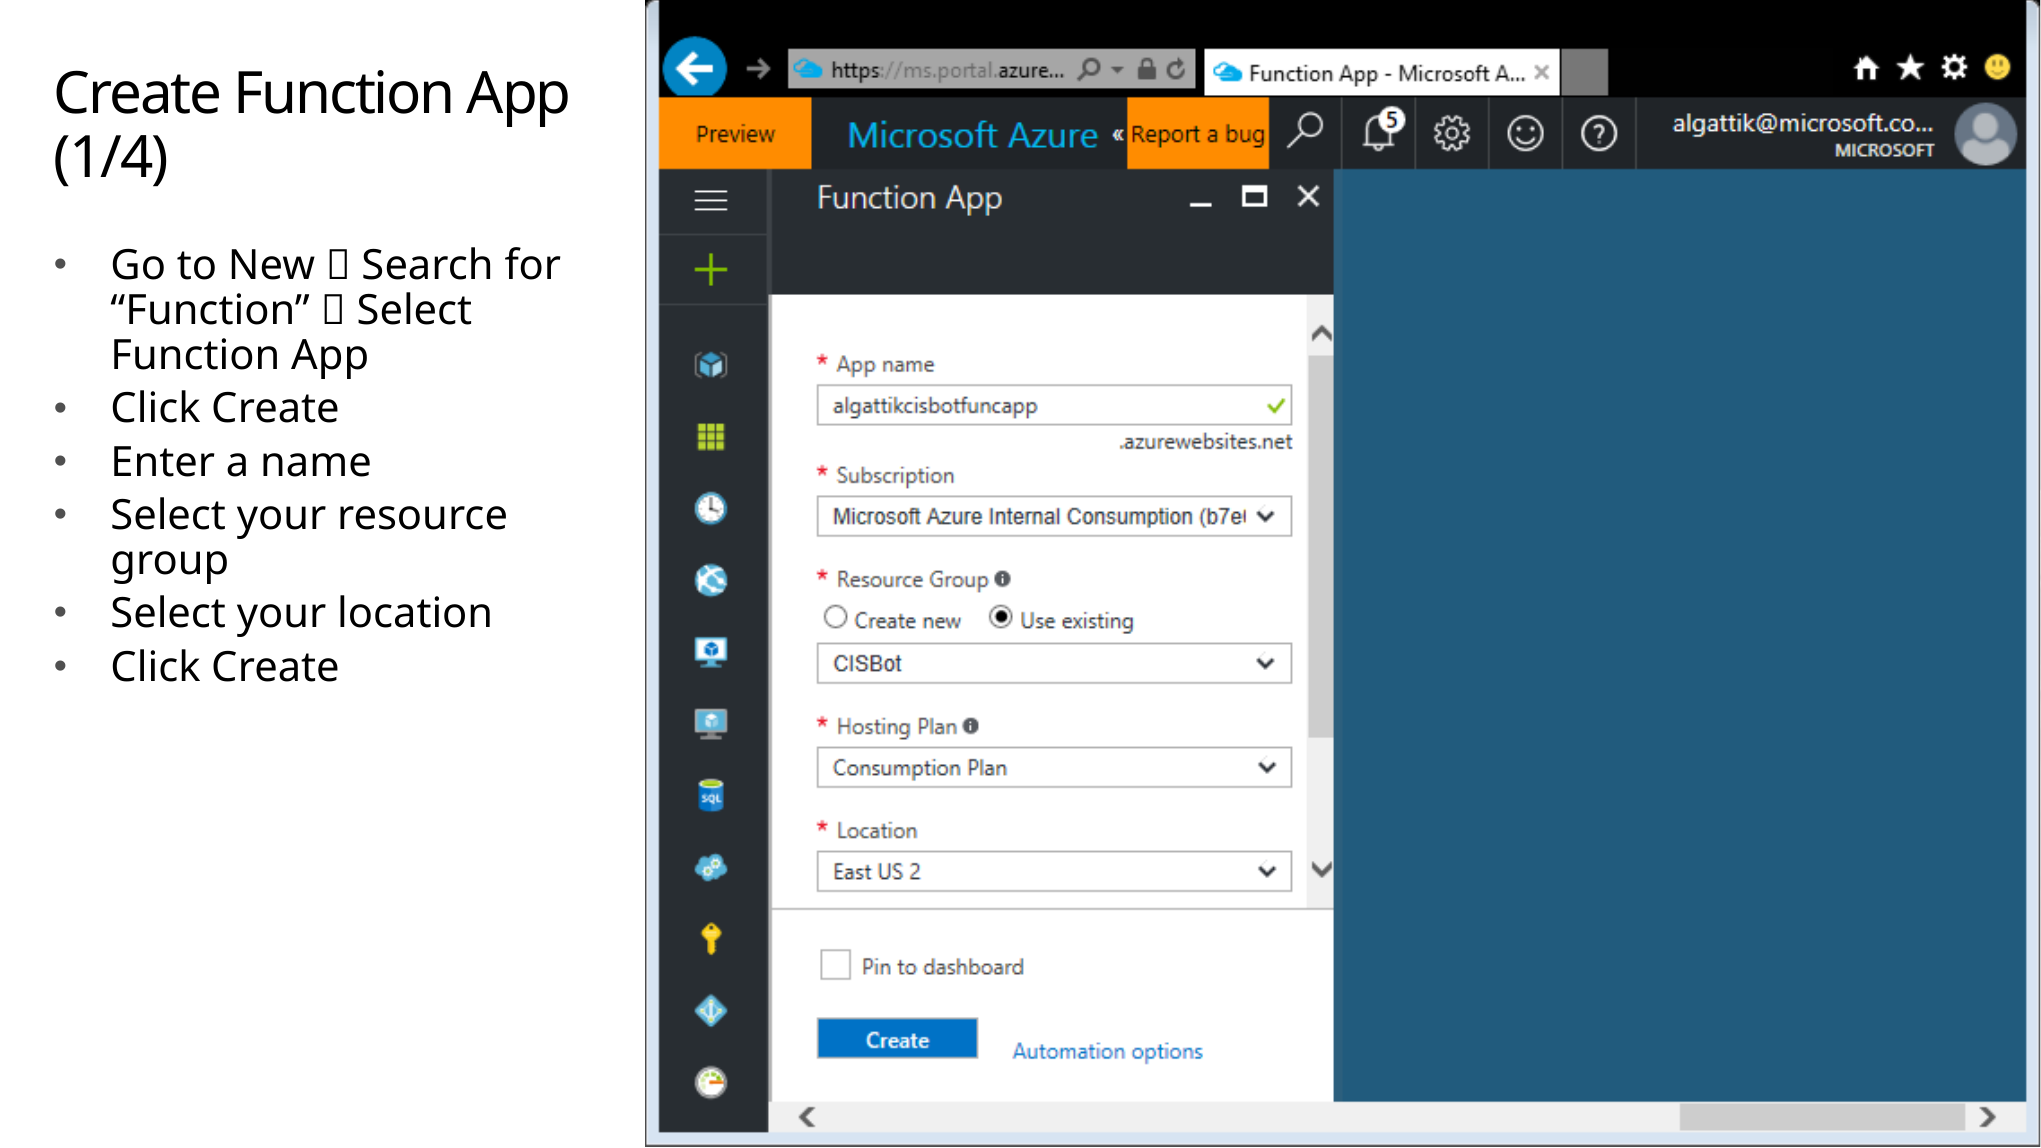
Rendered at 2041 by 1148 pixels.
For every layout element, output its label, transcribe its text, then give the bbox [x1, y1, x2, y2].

list Go to New  Search for “Function”  Select Function App Click Create Enter a name Select your resource group Select your location Click Create [30, 228, 616, 719]
title Create Function App (1/4) [30, 48, 616, 207]
picture [644, 0, 2041, 1148]
